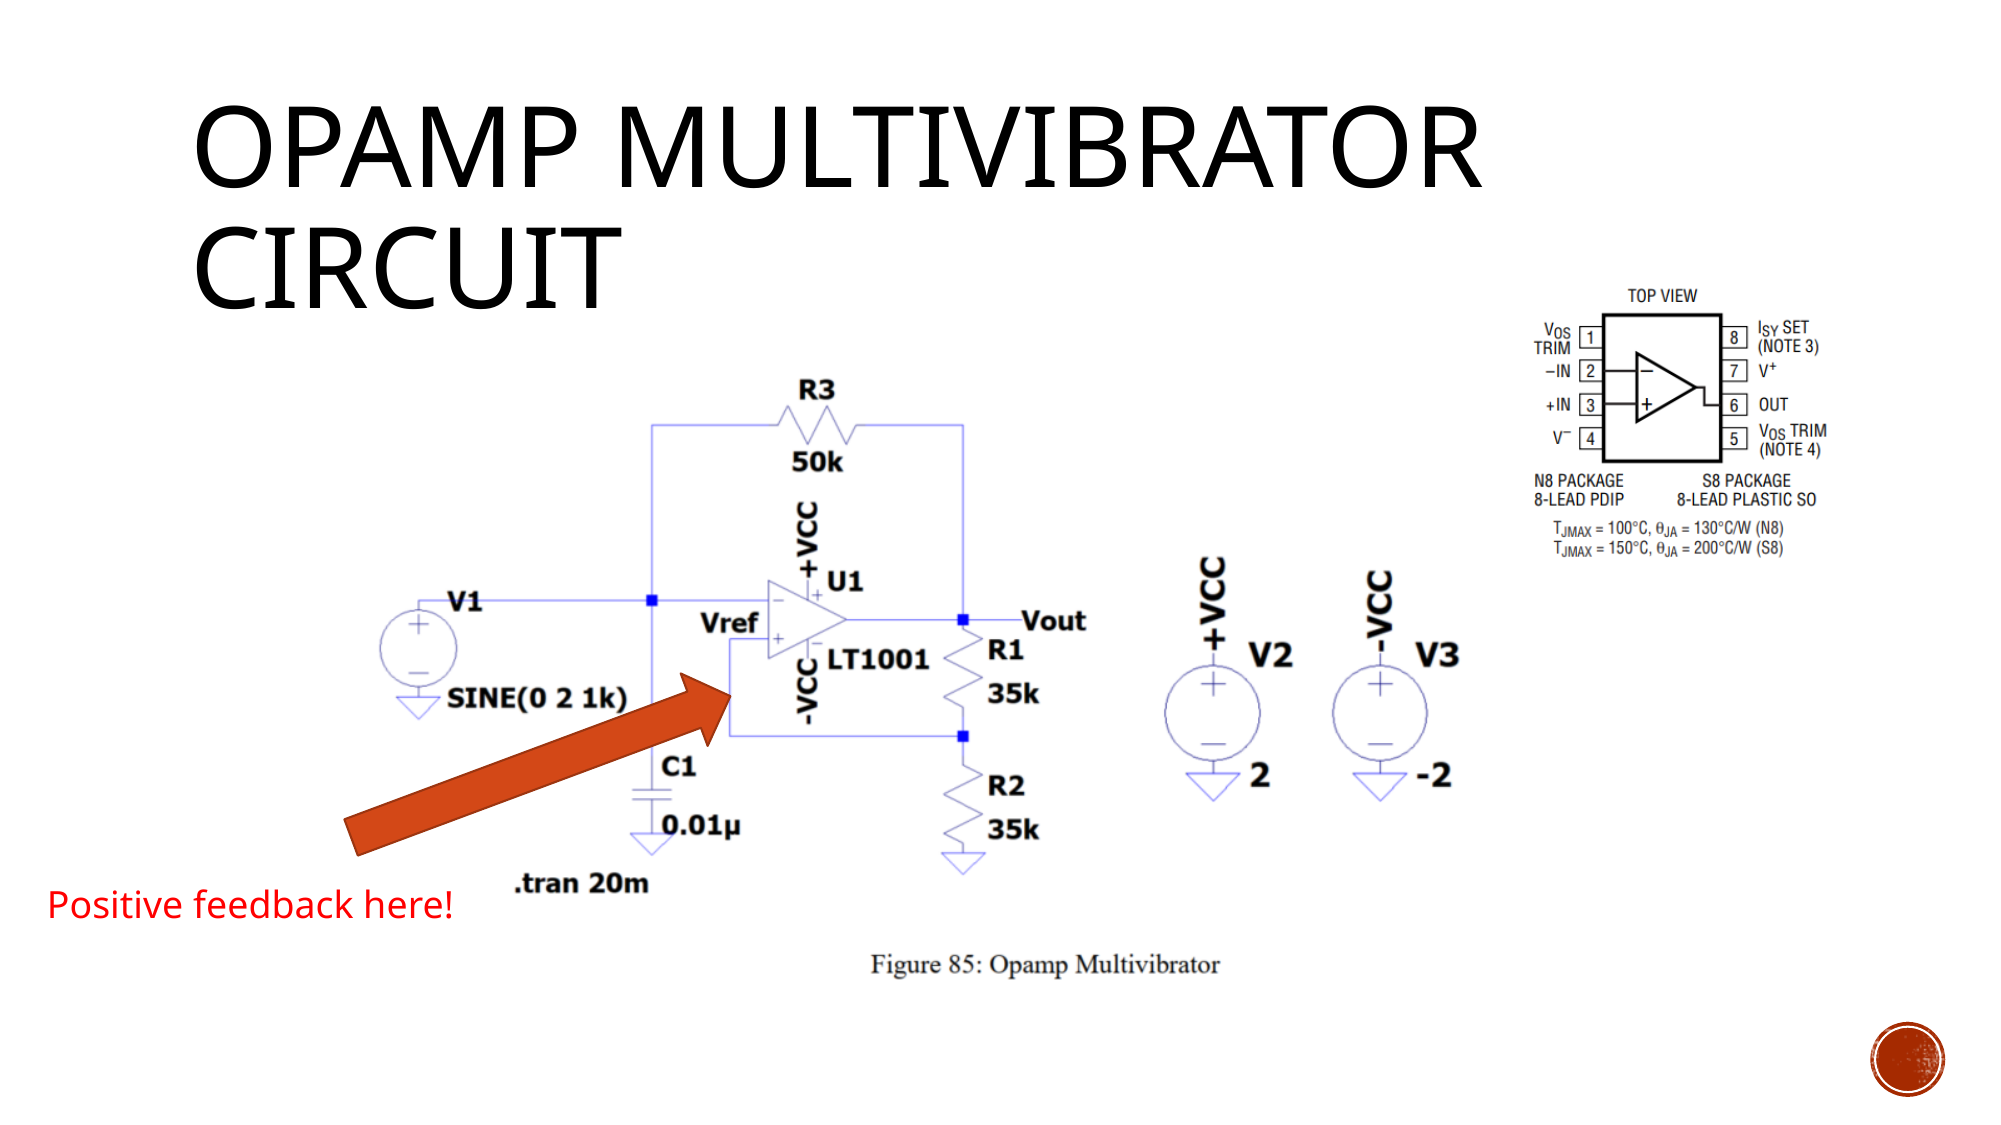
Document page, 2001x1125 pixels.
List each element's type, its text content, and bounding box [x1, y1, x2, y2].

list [362, 362, 1637, 999]
picture [1483, 279, 1857, 563]
title Opamp multivibrator circuit [175, 79, 1826, 344]
text_box Positive feedback here! [32, 873, 361, 934]
text_box [343, 812, 361, 857]
